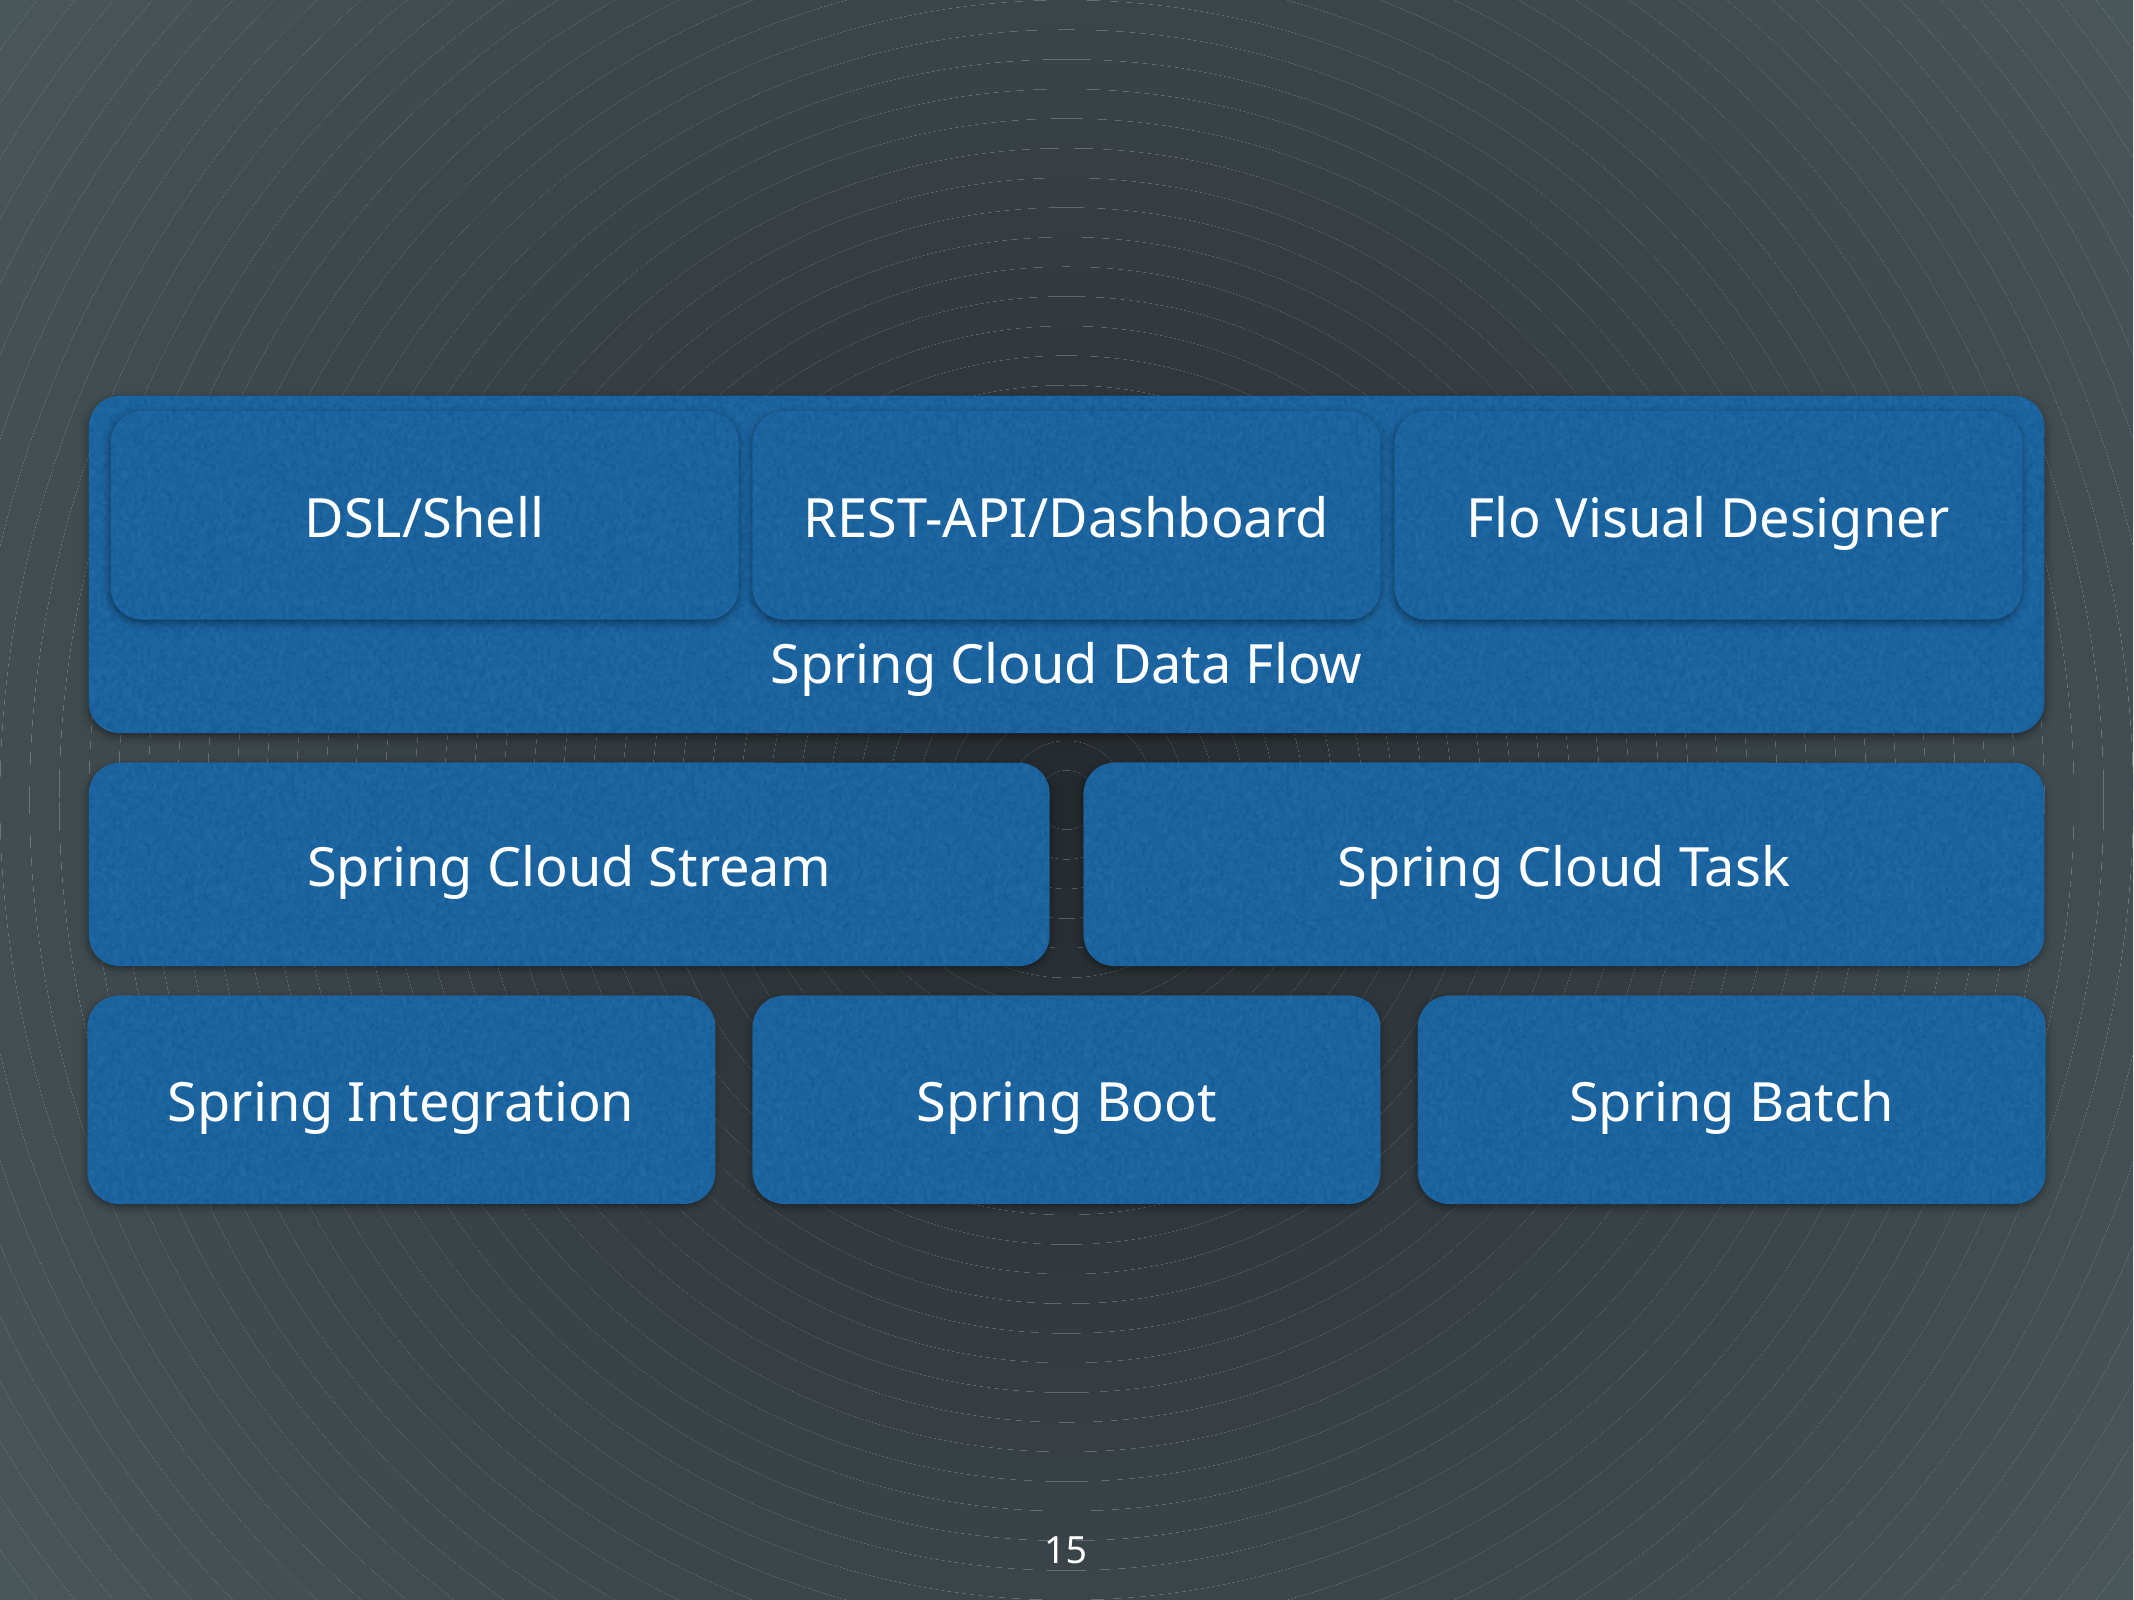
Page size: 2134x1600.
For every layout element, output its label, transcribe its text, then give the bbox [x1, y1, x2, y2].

text_box Flo Visual Designer [1394, 411, 2023, 620]
text_box Spring Cloud Data Flow [88, 395, 2045, 734]
text_box Spring Batch [1417, 995, 2046, 1205]
text_box Spring Integration [87, 995, 716, 1205]
text_box Spring Cloud Task [1083, 762, 2045, 967]
text_box REST-API/Dashboard [752, 411, 1381, 620]
text_box Spring Boot [752, 995, 1381, 1205]
text_box DSL/Shell [110, 411, 739, 620]
text_box Spring Cloud Stream [88, 762, 1050, 967]
slide_number 15 [1034, 1517, 1097, 1581]
